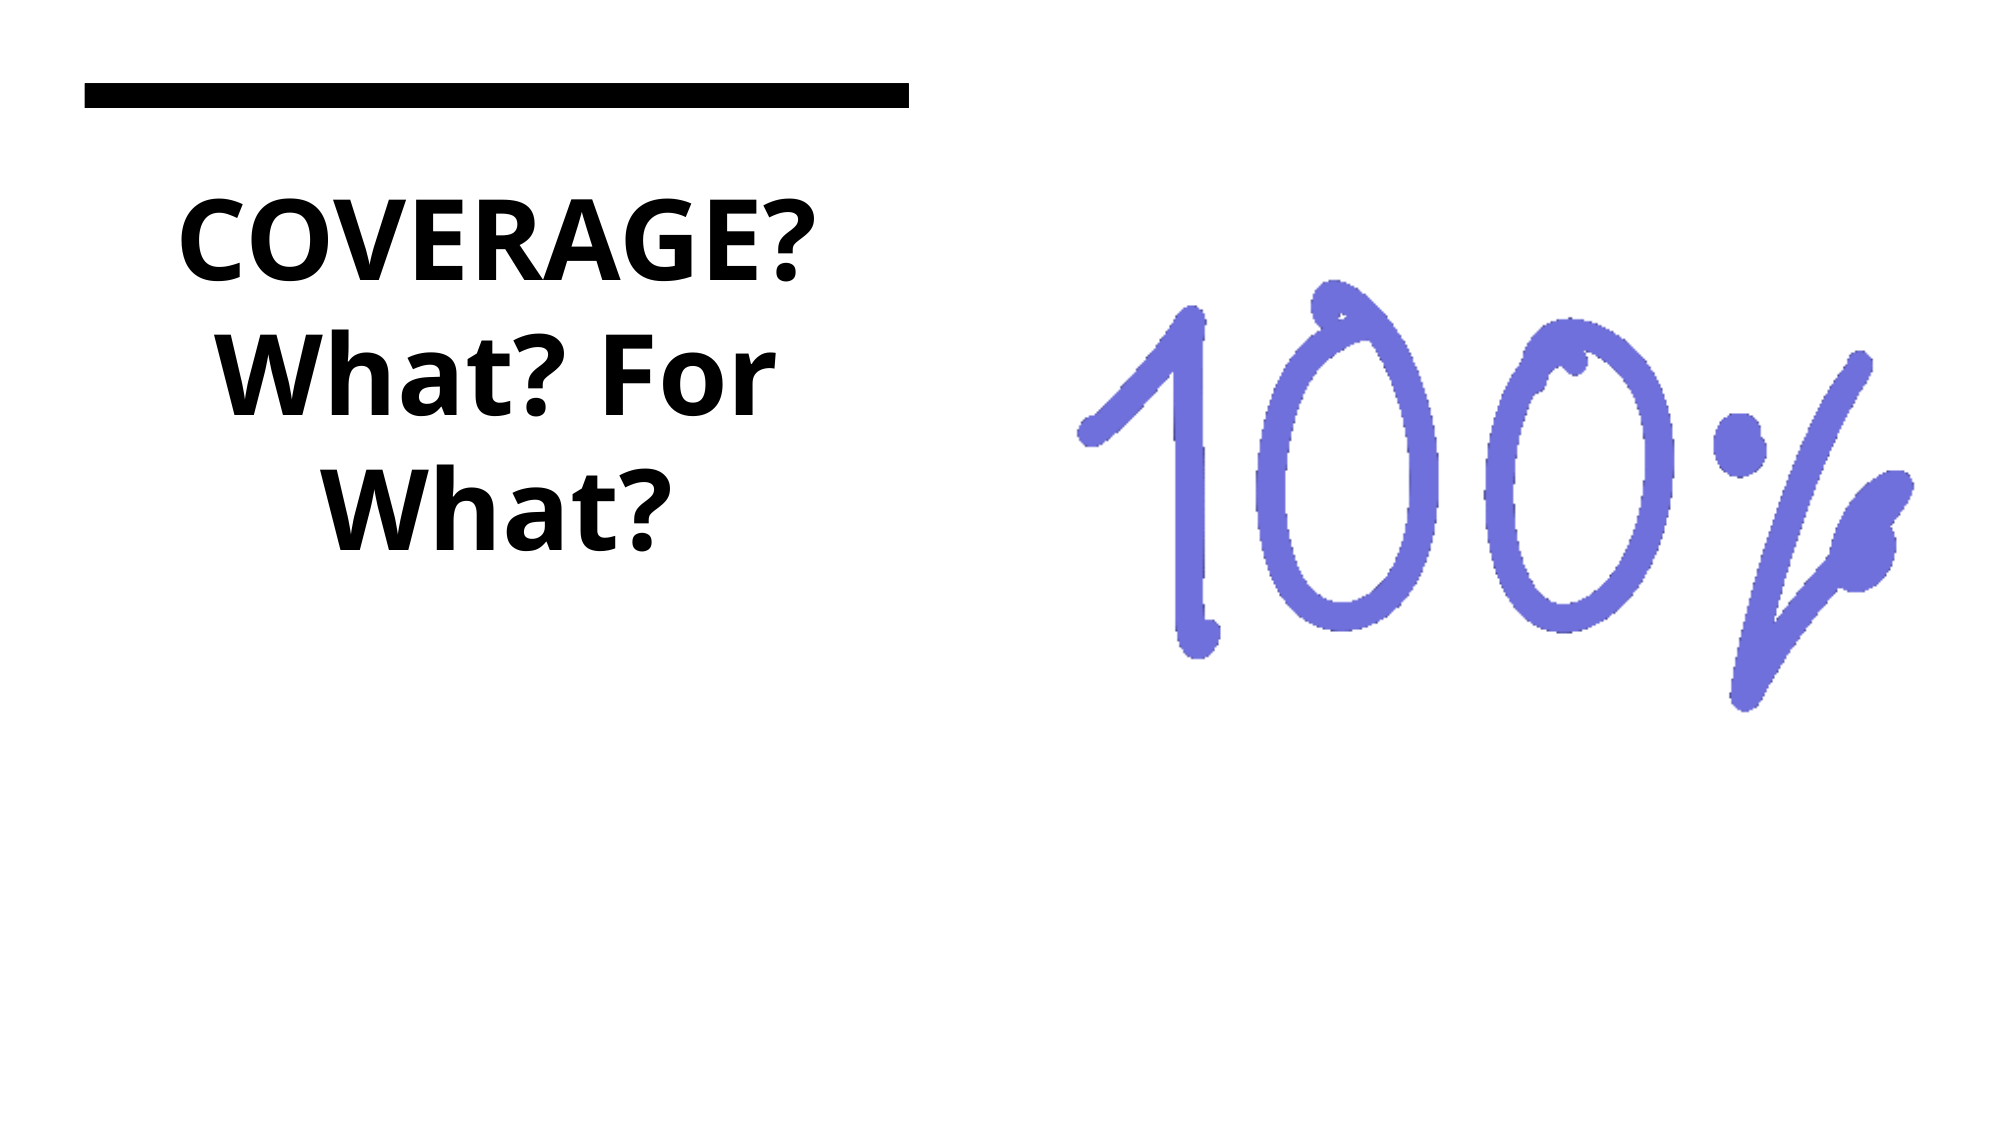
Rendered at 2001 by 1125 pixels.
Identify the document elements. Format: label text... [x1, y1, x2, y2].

picture [999, 249, 1942, 960]
title COVERAGE? What? For What? [84, 160, 909, 960]
